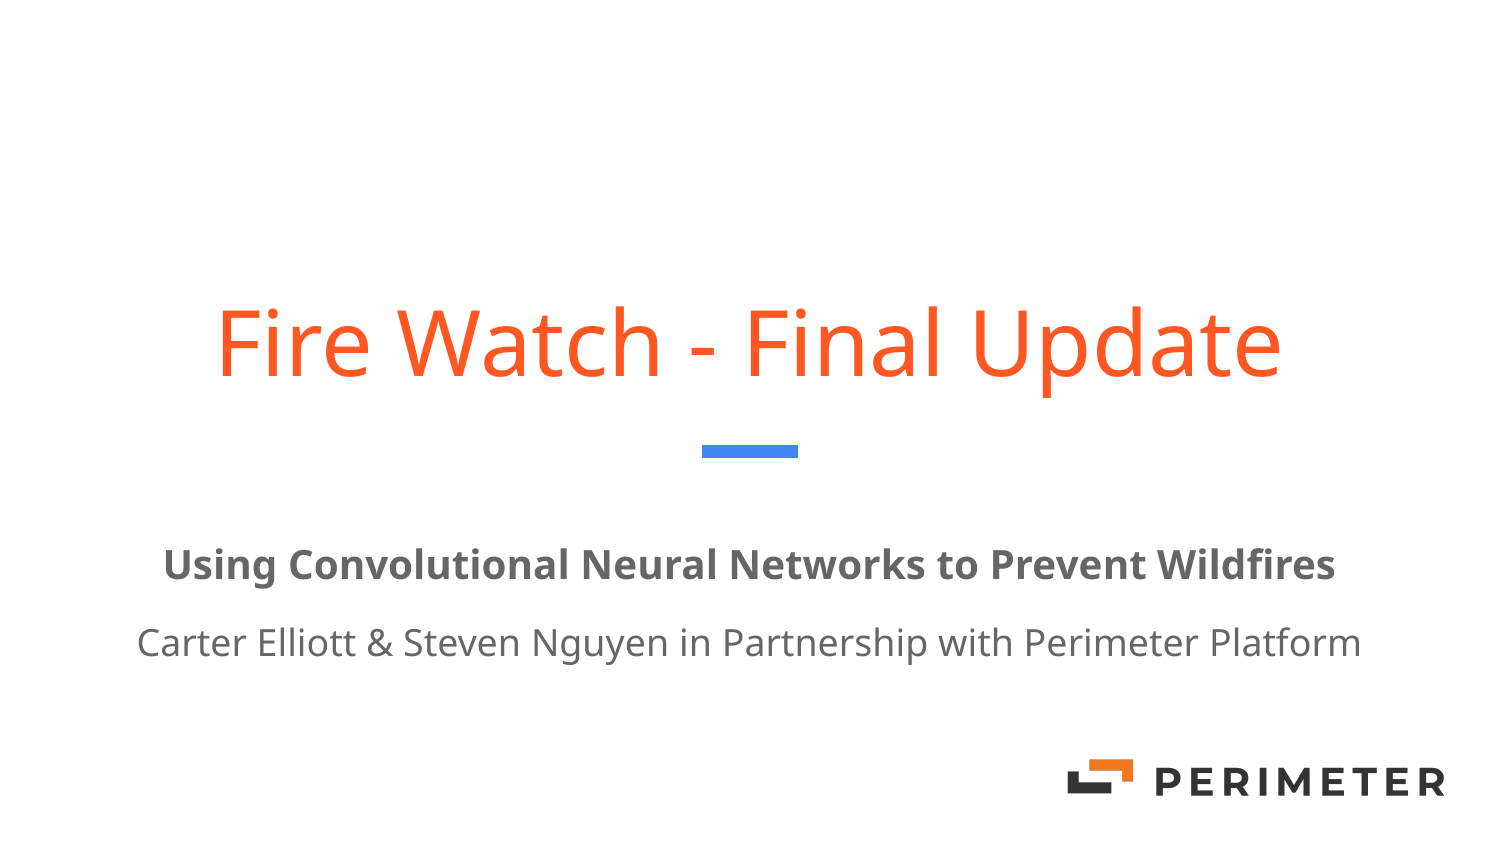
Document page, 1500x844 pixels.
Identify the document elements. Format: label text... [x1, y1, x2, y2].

title Fire Watch - Final Update [51, 97, 1449, 419]
text_box Using Convolutional Neural Networks to Prevent Wildfires [51, 520, 1449, 601]
text_box Carter Elliott & Steven Nguyen in Partnership with Perimeter Platform [51, 601, 1449, 722]
picture [1047, 732, 1472, 822]
